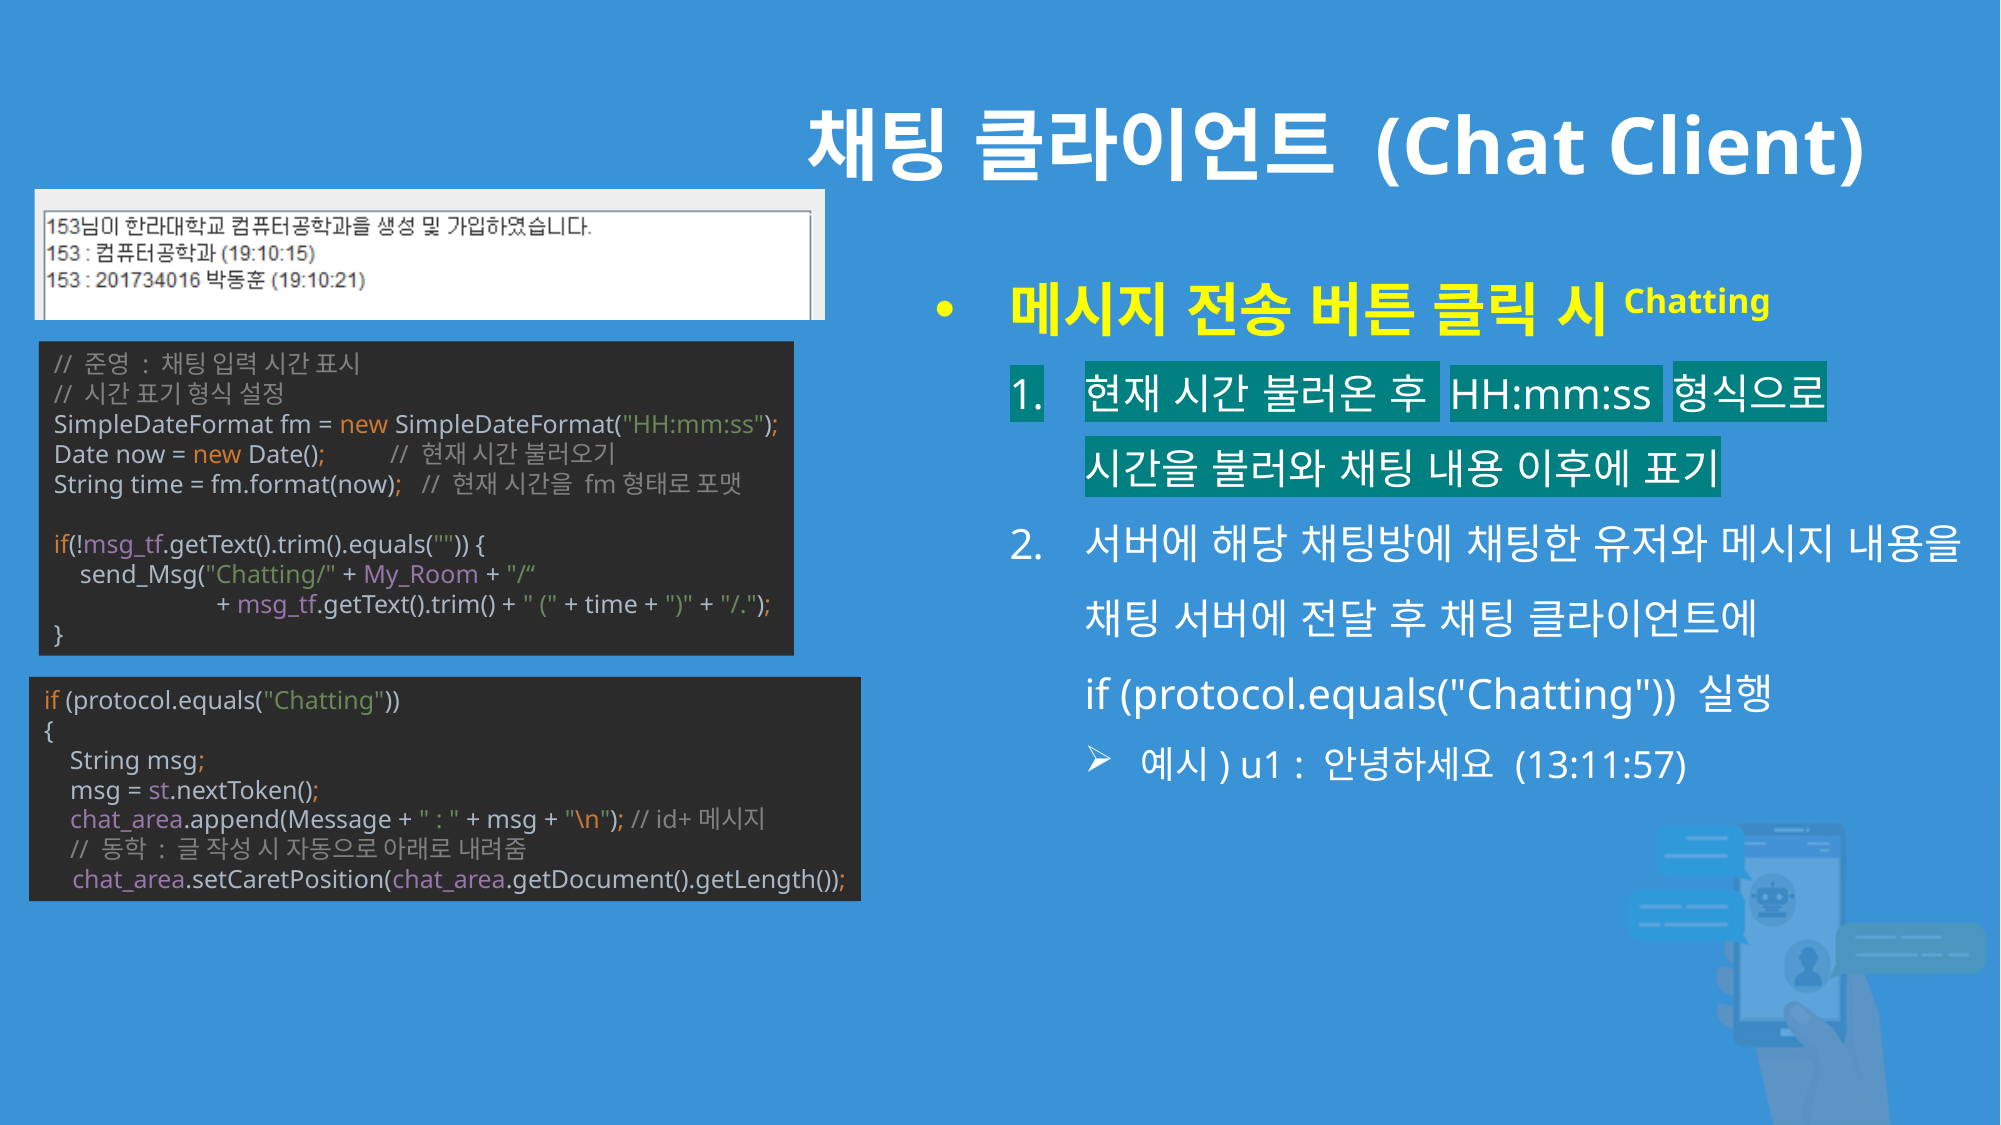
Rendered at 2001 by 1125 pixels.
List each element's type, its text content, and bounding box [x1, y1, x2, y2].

text_box if (protocol.equals("Chatting")) { String msg; msg = st.nextToken(); chat_area.append(Message + " : " + msg + "\n"); // id+메시지 // 동학 : 글 작성 시 자동으로 아래로 내려줌 chat_area.setCaretPosition(chat_area.getDocument().getLength()); [29, 676, 861, 902]
title 채팅 클라이언트 (Chat Client) [791, 67, 1991, 231]
text_box // 준영 : 채팅 입력 시간 표시 // 시간 표기 형식 설정 SimpleDateFormat fm = new SimpleDateFormat("HH:mm:ss"); Date now = new Date(); // 현재 시간 불러오기 String time = fm.format(now); // 현재 시간을 fm형태로 포맷 if(!msg_tf.getText().trim().equals("")) { send_Msg("Chatting/" + My_Room + "/“ + msg_tf.getText().trim() + " (" + time + ")" + "/."); } [38, 341, 794, 656]
text_box 메시지 전송 버튼 클릭 시Chatting 현재 시간 불러온 후 HH:mm:ss 형식으로 시간을 불러와 채팅 내용 이후에 표기 서버에 해당 채팅방에 채팅한 유저와 메시지 내용을 채팅 서버에 전달 후 채팅 클라이언트에 if (protocol.equals("Chatting")) 실행 예시) u1 : 안녕하세요 (13:11:57) [919, 230, 2000, 1125]
picture [0, 0, 2001, 1125]
